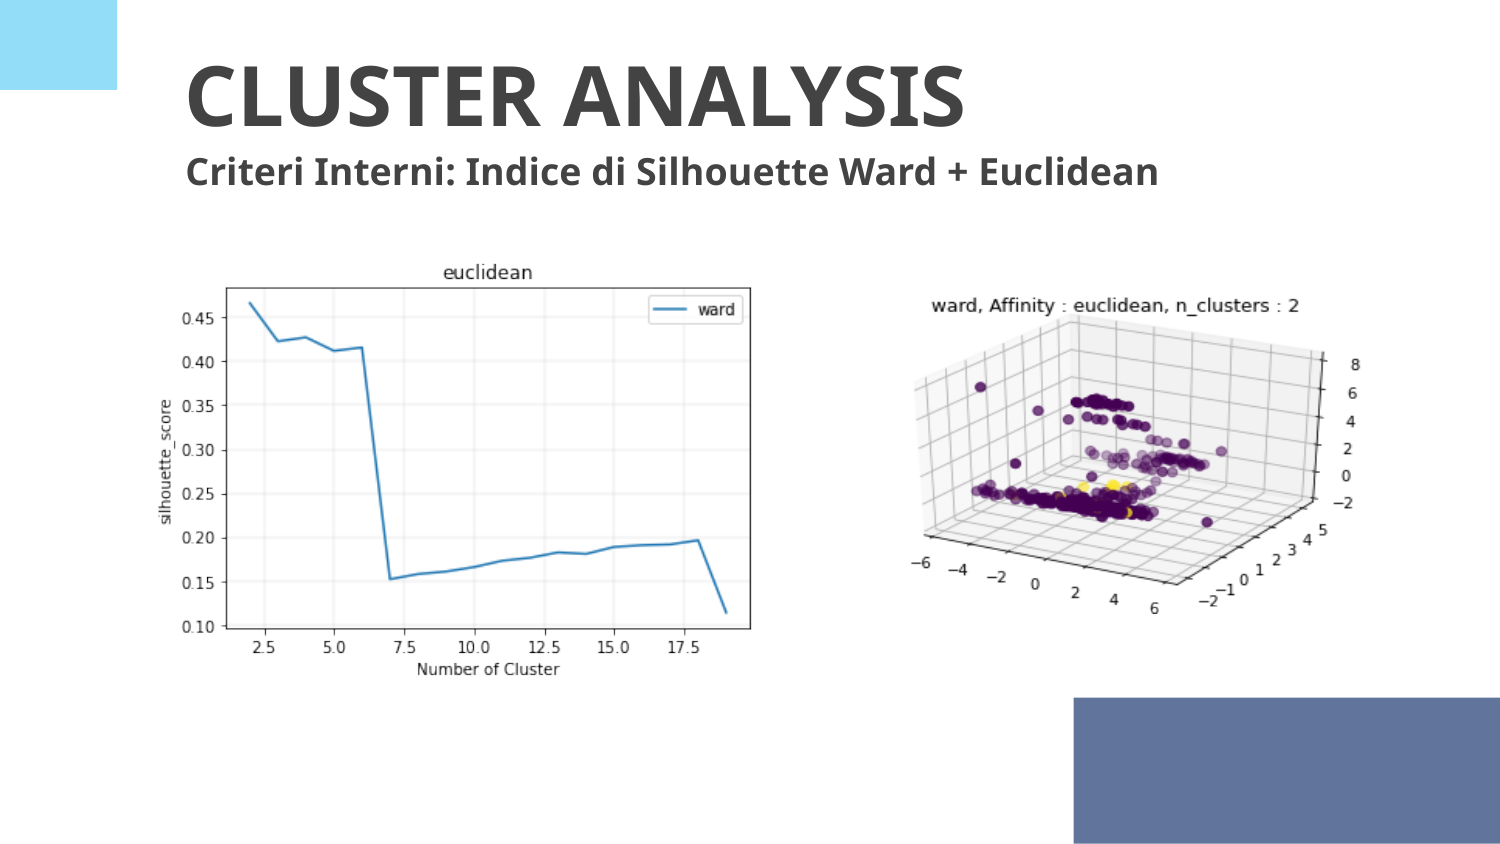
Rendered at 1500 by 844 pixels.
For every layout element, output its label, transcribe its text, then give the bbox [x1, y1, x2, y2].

title CLUSTER ANALYSIS Criteri Interni: Indice di Silhouette Ward + Euclidean [169, 18, 1431, 162]
text_box [1073, 697, 1500, 844]
picture [145, 252, 761, 688]
picture [844, 285, 1385, 614]
text_box [0, 0, 118, 90]
